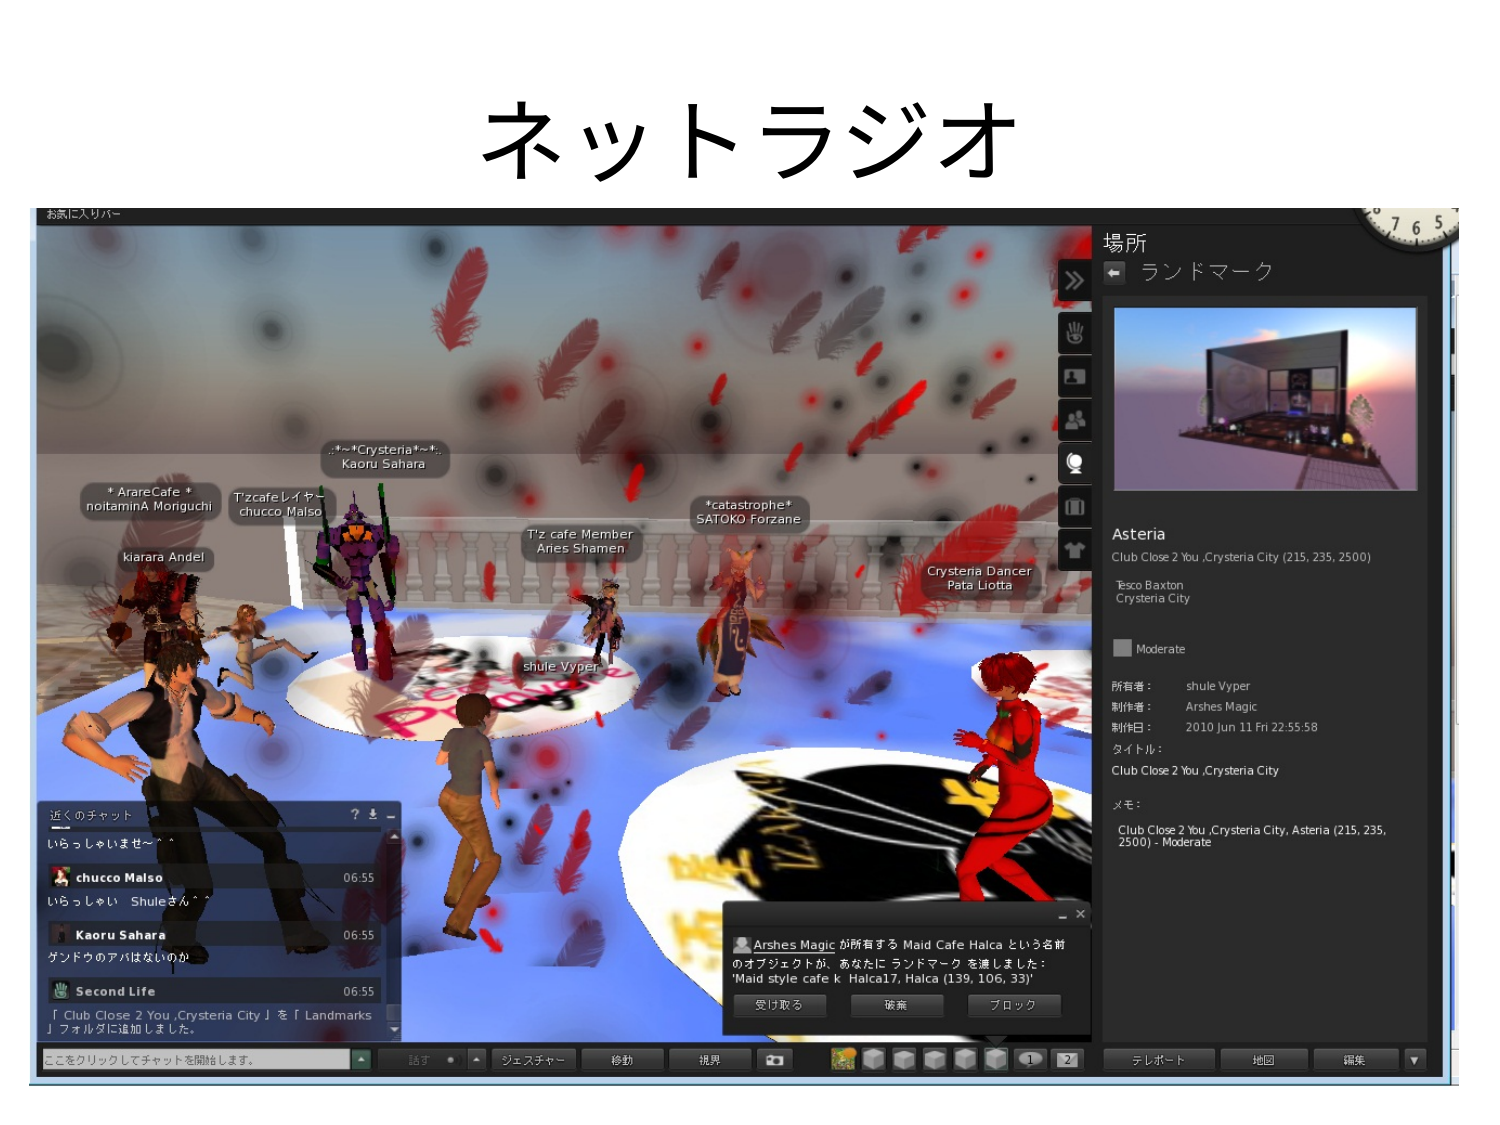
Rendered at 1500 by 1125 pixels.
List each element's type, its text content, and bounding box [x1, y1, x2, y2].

picture [29, 207, 1459, 1090]
title ネットラジオ [75, 45, 1425, 206]
